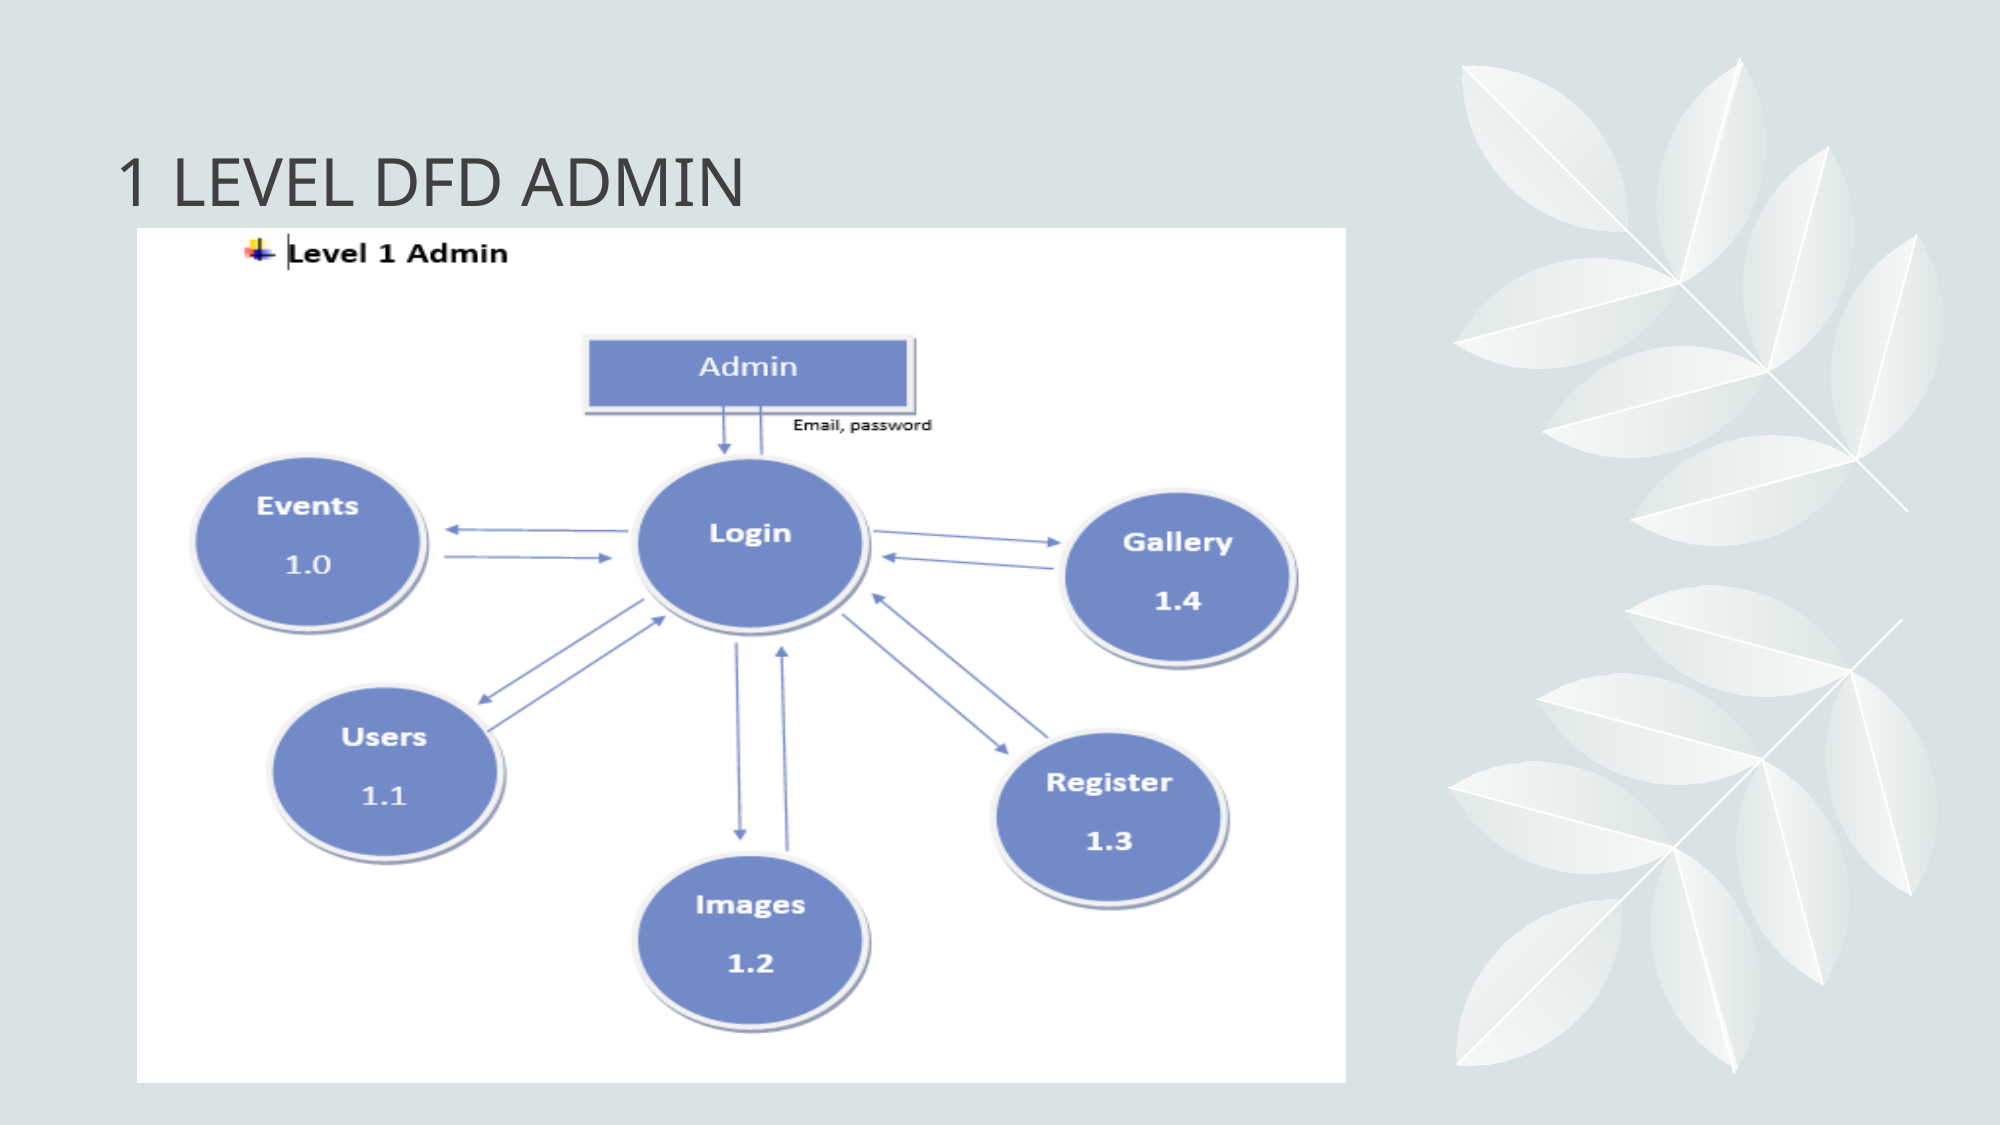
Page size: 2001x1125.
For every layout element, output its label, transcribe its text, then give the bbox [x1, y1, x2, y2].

picture [137, 228, 1346, 1083]
text_box 1 level dfd admin [100, 157, 1160, 229]
